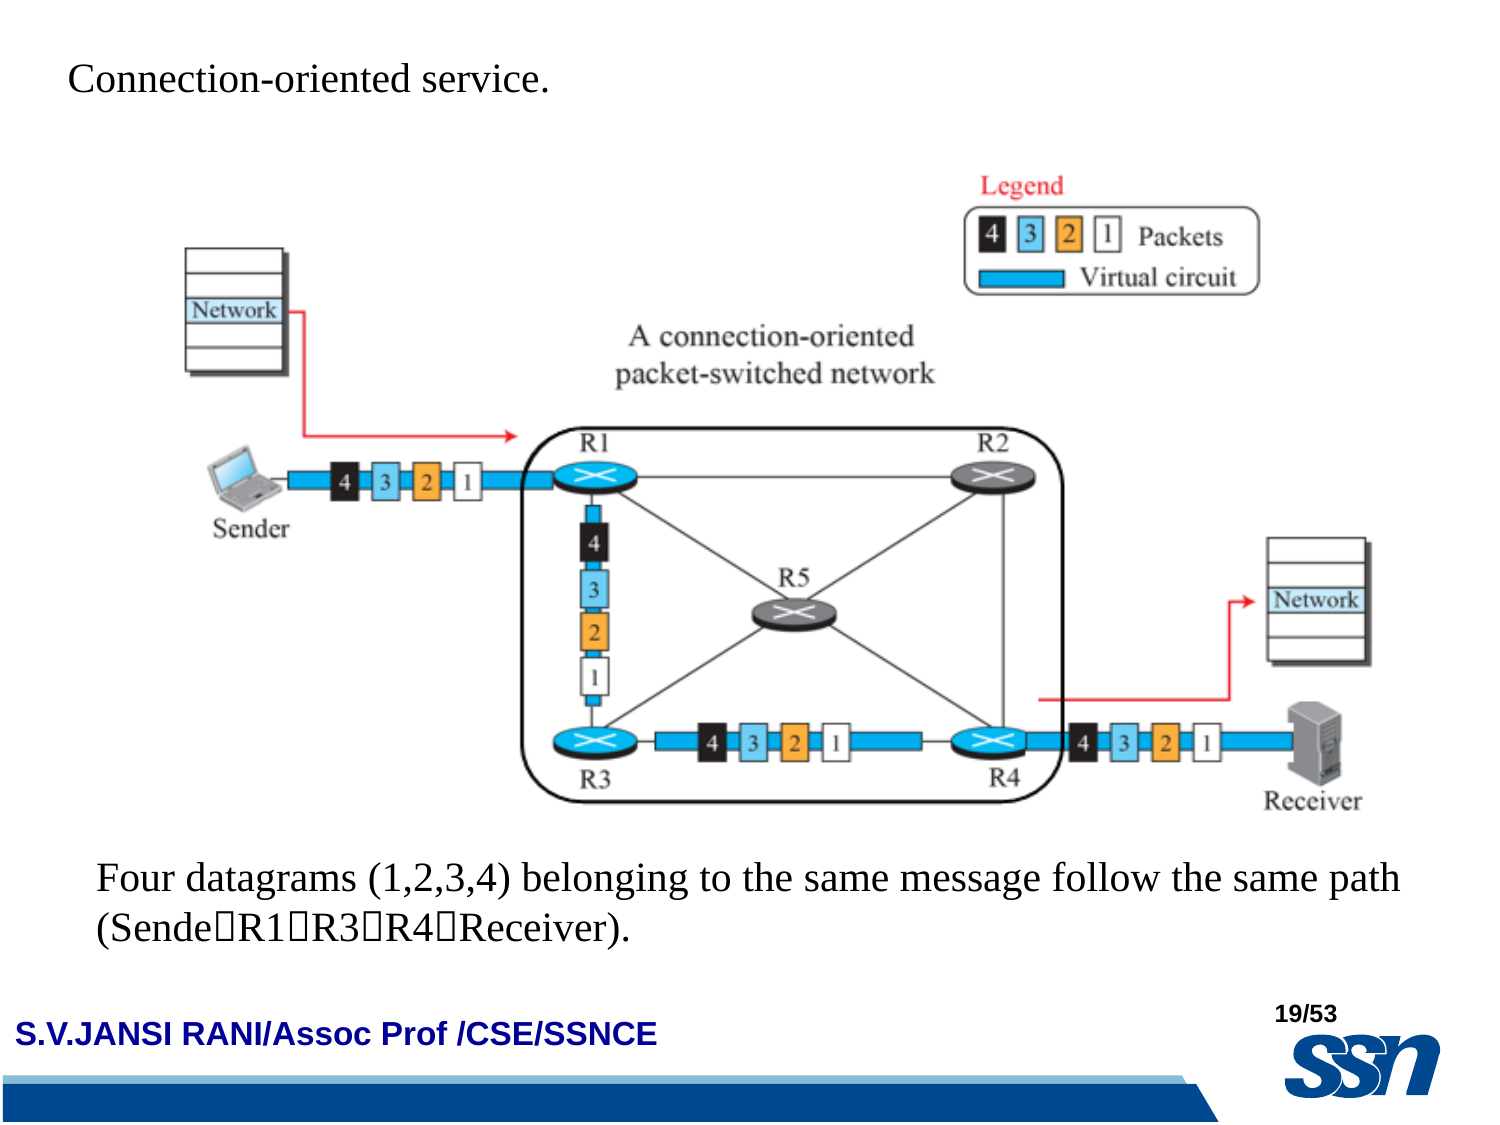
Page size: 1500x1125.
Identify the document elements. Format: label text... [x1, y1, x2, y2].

picture [174, 136, 1391, 843]
text_box Connection-oriented service. [53, 43, 1391, 109]
text_box Four datagrams (1,2,3,4) belonging to the same message follow the same path (SendeR1R3R4Receiver). [81, 842, 1419, 958]
